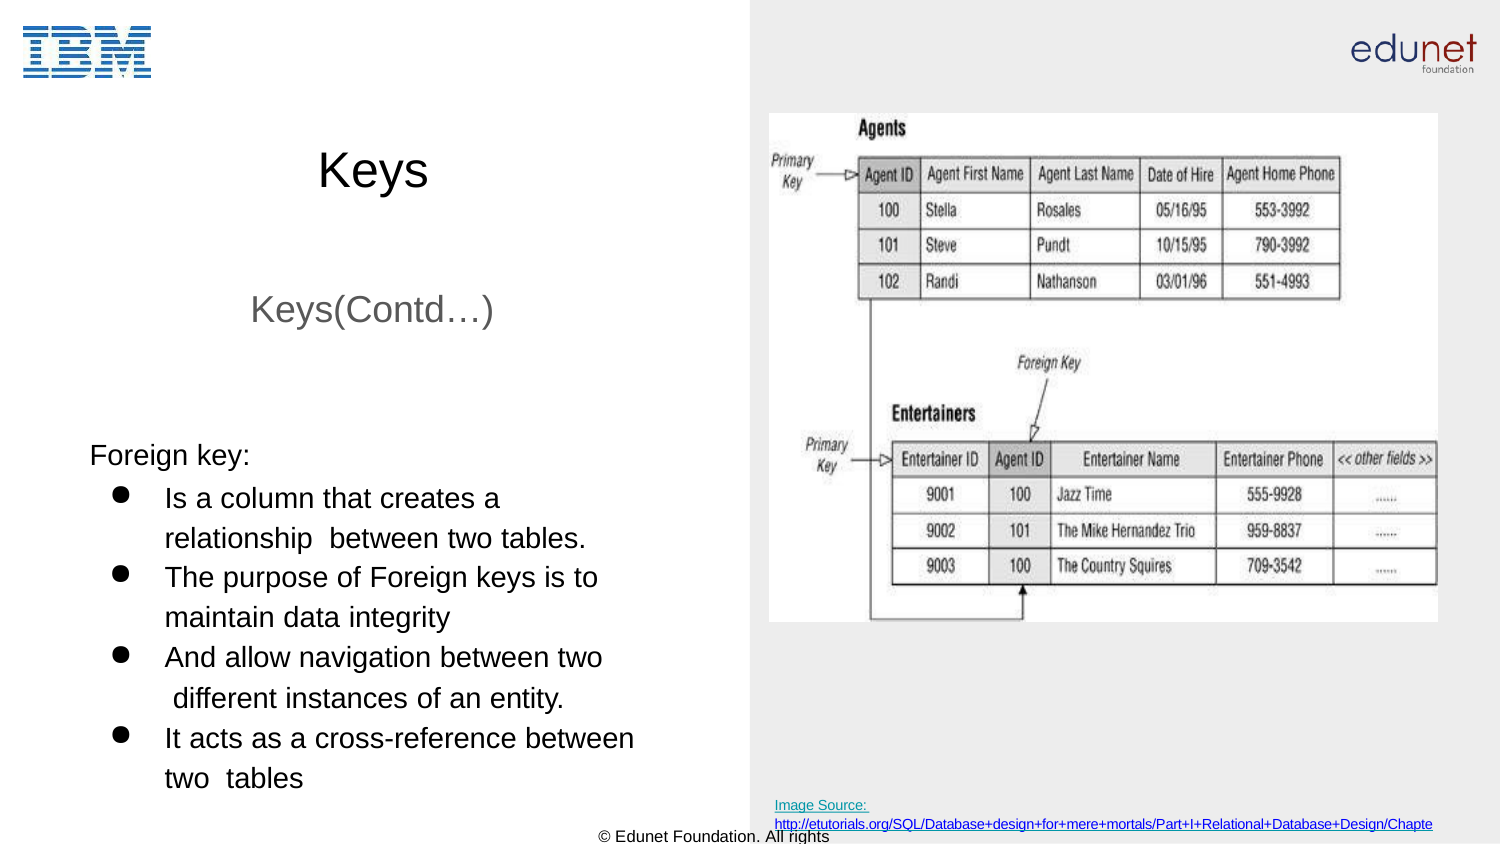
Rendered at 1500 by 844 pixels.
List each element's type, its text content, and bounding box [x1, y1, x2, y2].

title Keys [315, 135, 431, 279]
footer © Edunet Foundation. All rights reserved. [596, 825, 744, 844]
picture [768, 112, 1439, 622]
text_box Keys(Contd…) [248, 282, 499, 330]
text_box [749, 0, 1500, 844]
picture [23, 26, 151, 78]
text_box Foreign key: Is a column that creates a relationship between two tables. The purpose of Foreign keys is to maintain data integrity And allow navigation between two different instances of an entity. It acts as a cross-reference between two tables [87, 428, 689, 835]
